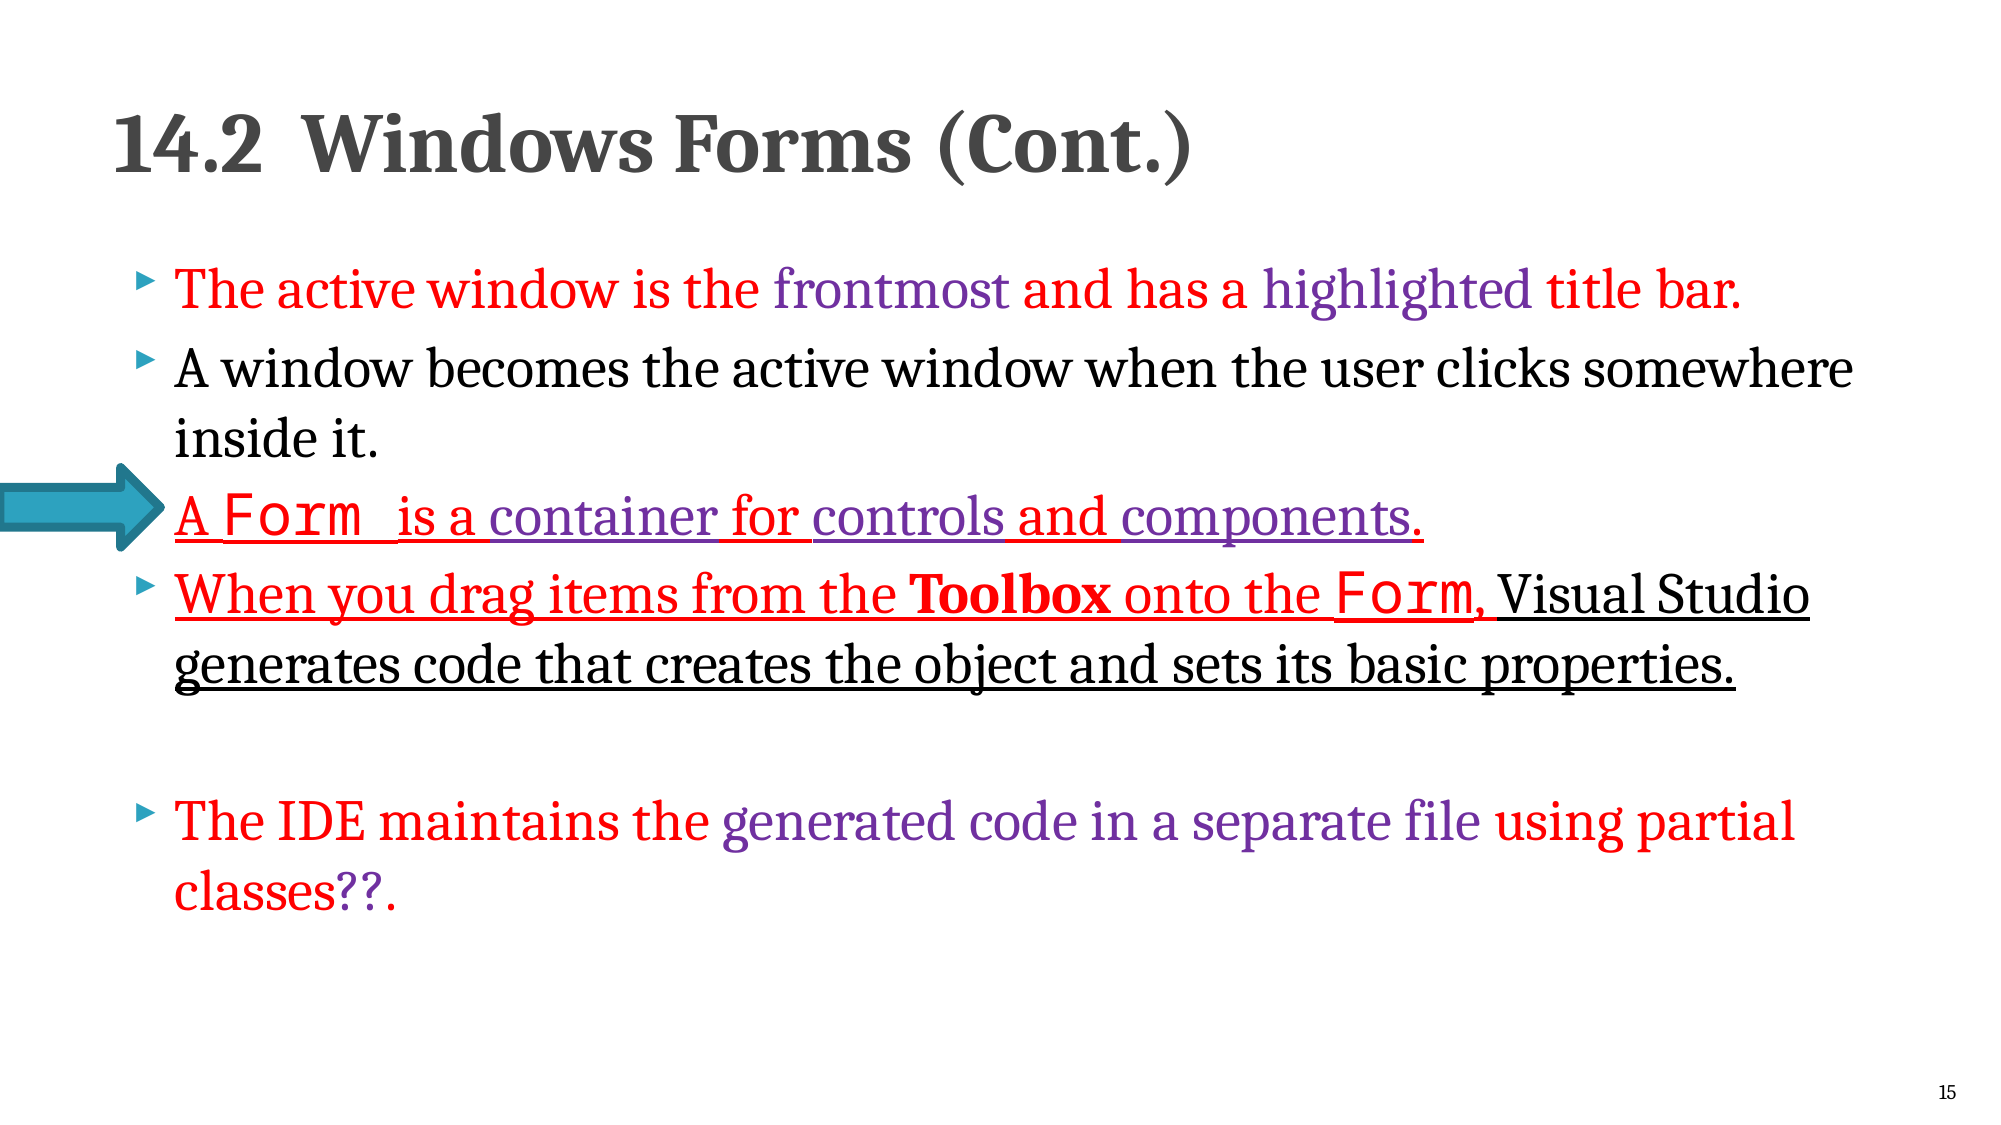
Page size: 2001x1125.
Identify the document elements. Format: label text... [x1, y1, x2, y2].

text_box [0, 463, 165, 552]
title 14.2 Windows Forms (Cont.) [99, 45, 1900, 233]
list The active window is the frontmost and has a highlighted title bar. A window becomes the active window when the user clicks somewhere inside it. A Form is a container for controls and components. When you drag items from the Toolbox onto the Form, Visual Studio generates code that creates the object and sets its basic properties. The IDE maintains the generated code in a separate file using partial classes??. [99, 242, 1900, 986]
slide_number 15 [1891, 1051, 1972, 1112]
